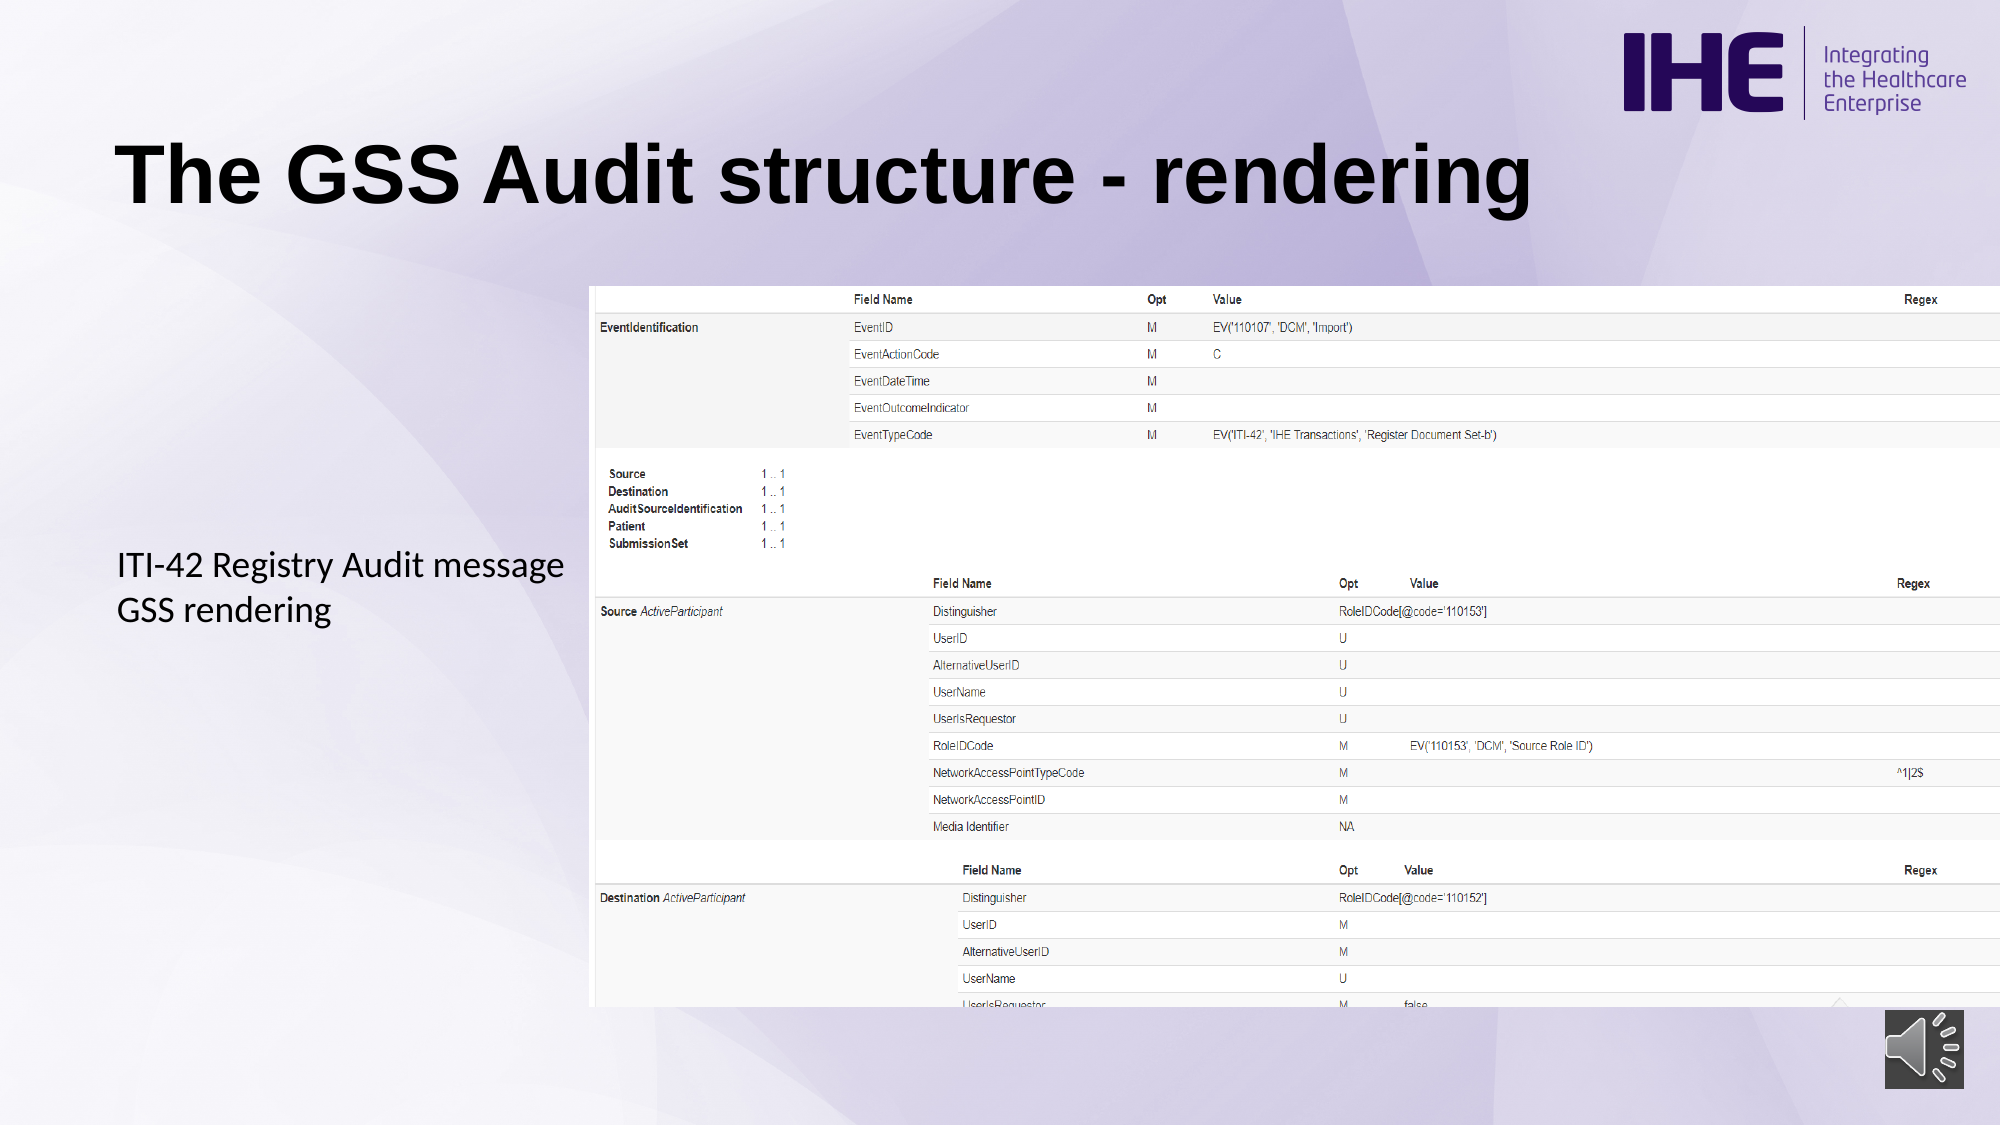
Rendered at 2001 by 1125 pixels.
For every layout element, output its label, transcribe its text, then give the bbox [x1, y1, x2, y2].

picture [0, 0, 2000, 1125]
title The GSS Audit structure - rendering [99, 69, 1568, 273]
text_box ITI-42 Registry Audit message GSS rendering [102, 532, 581, 637]
